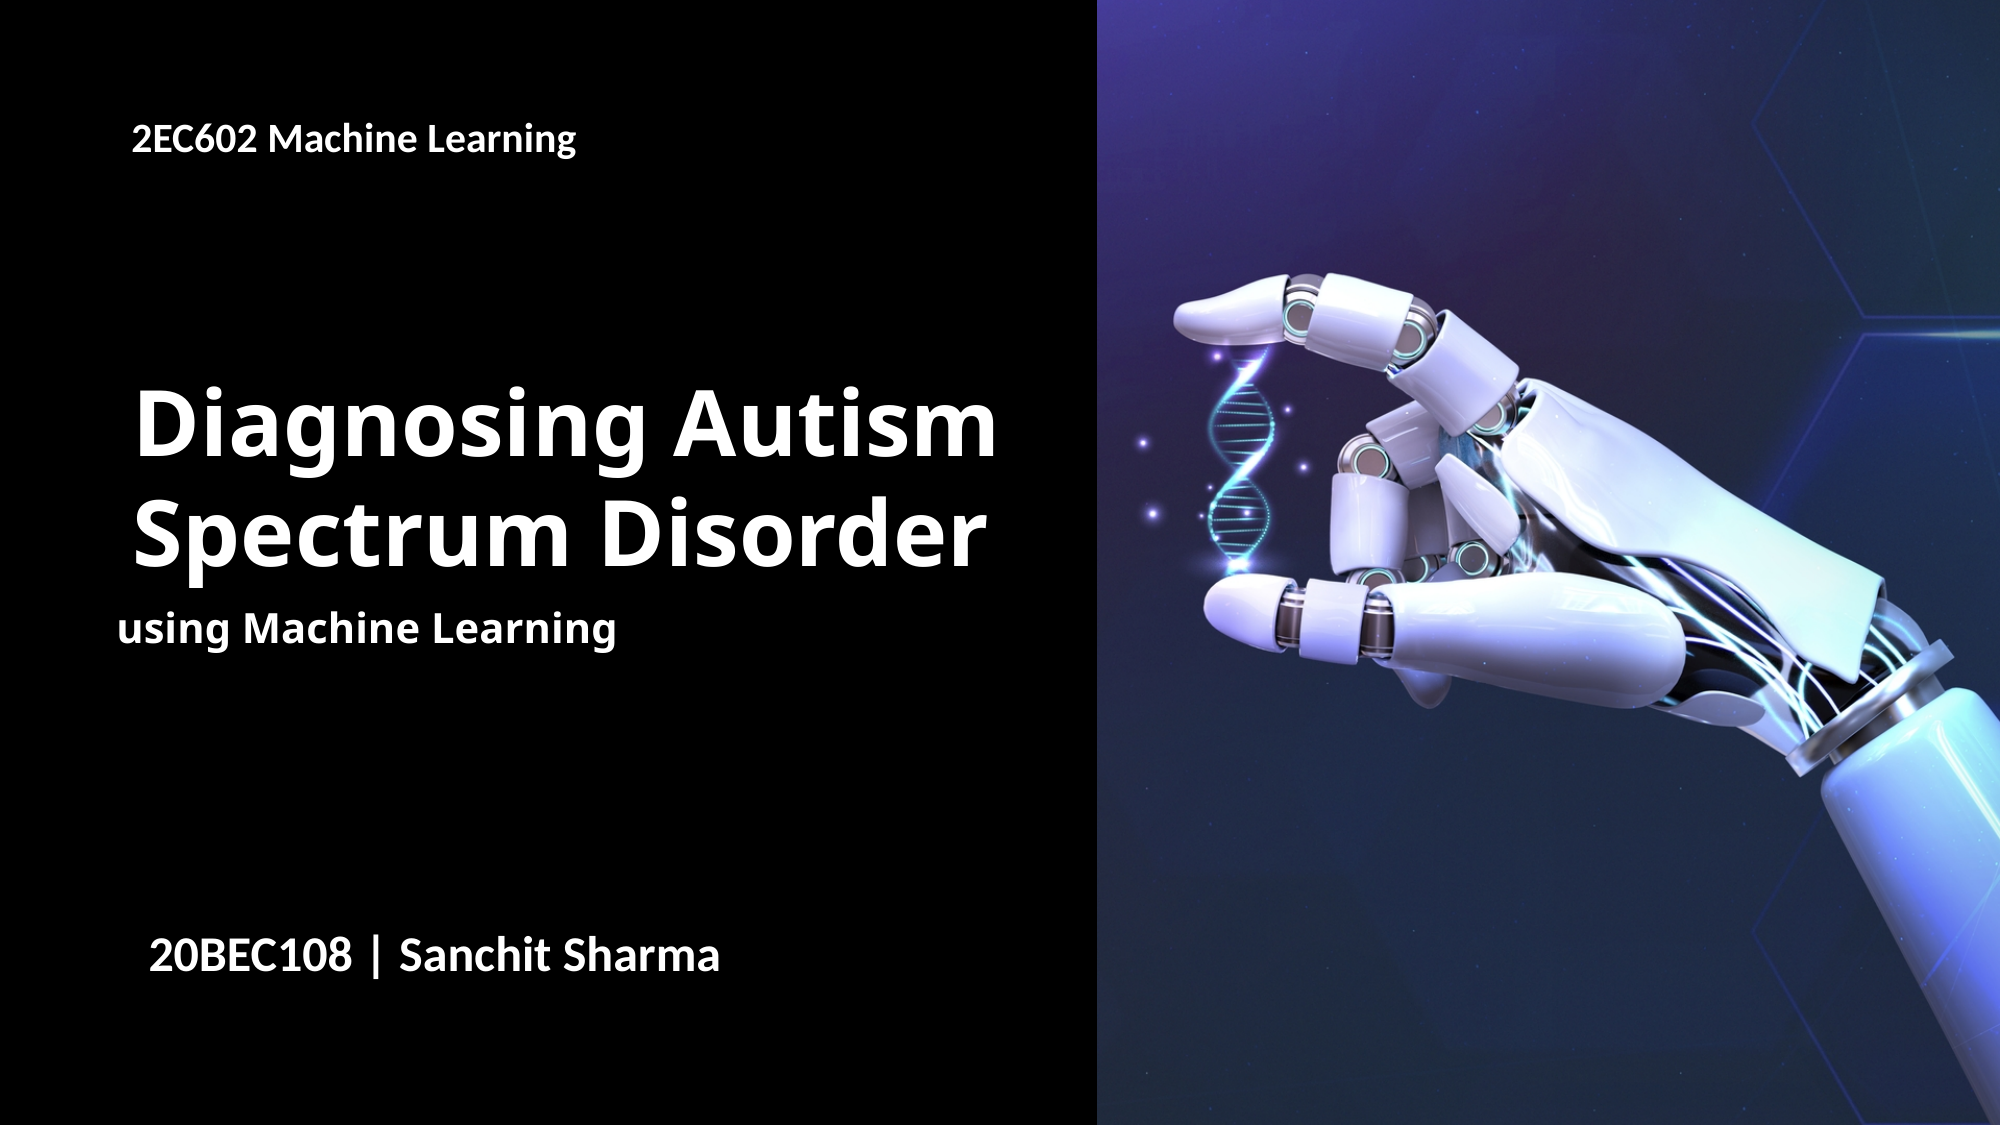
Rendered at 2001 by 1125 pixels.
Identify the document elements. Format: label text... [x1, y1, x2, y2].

text_box Diagnosing Autism Spectrum Disorder [117, 357, 1069, 593]
text_box using Machine Learning [70, 594, 665, 660]
text_box 20BEC108 | Sanchit Sharma [117, 914, 753, 990]
text_box 2EC602 Machine Learning [70, 102, 638, 168]
picture [1097, 0, 2000, 1125]
